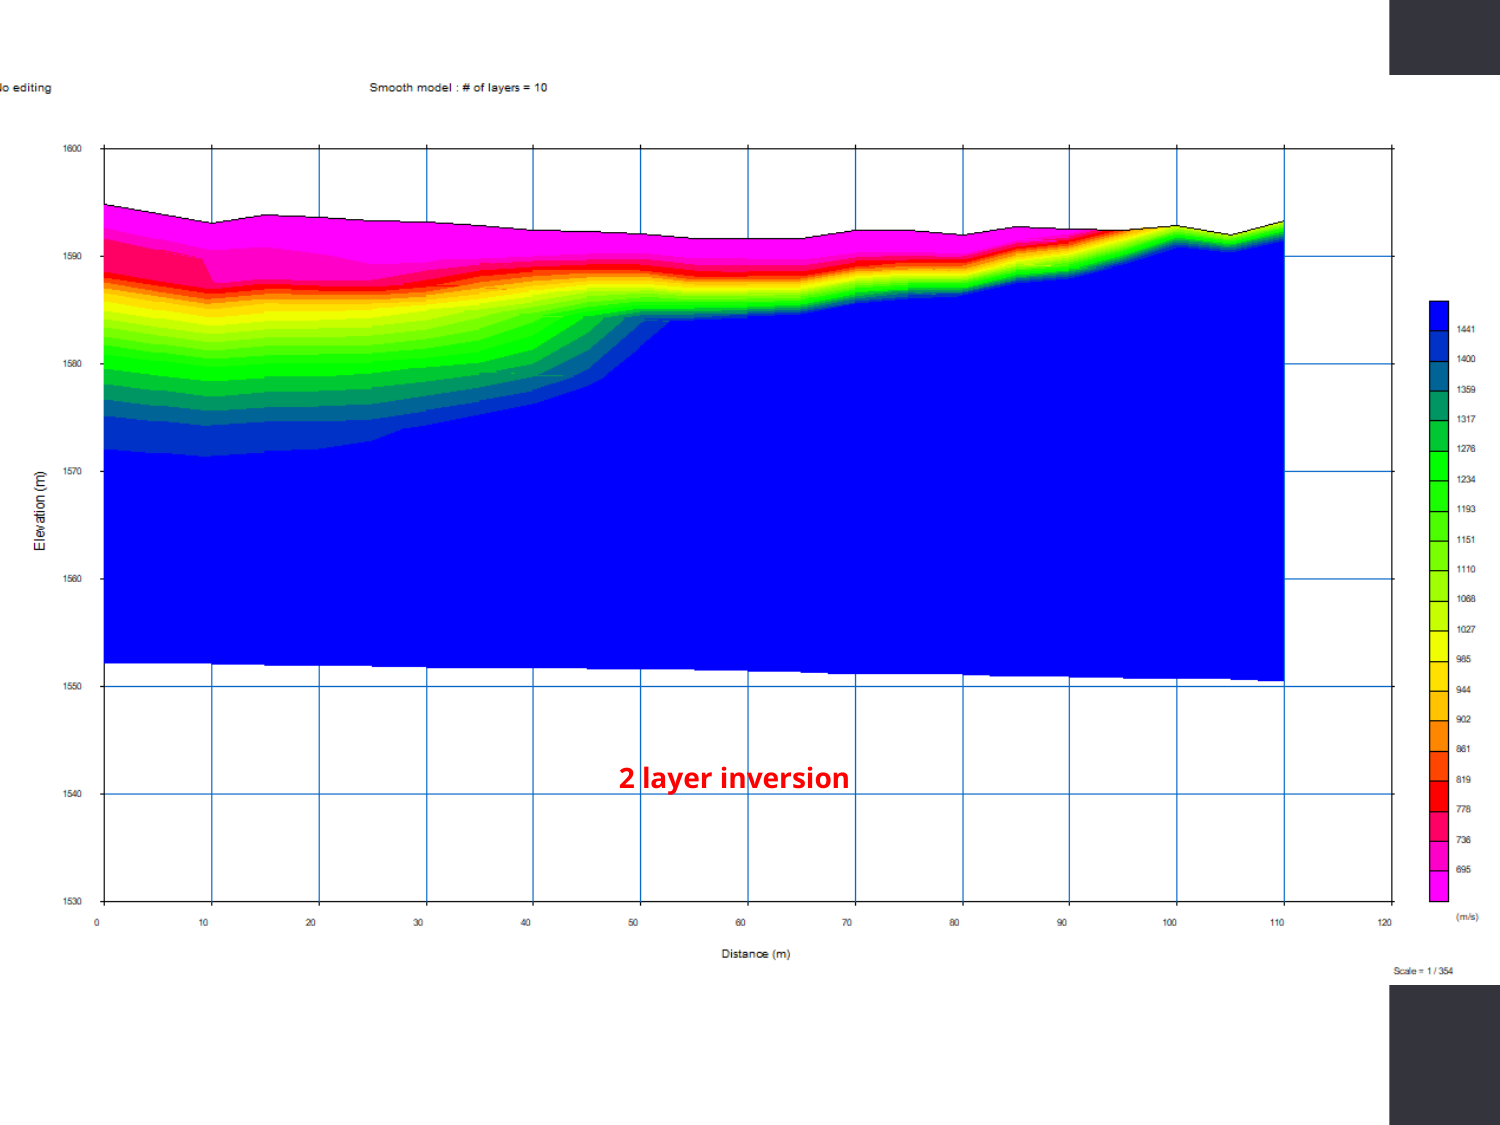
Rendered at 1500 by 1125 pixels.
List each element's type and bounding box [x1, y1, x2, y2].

list [0, 74, 1500, 985]
